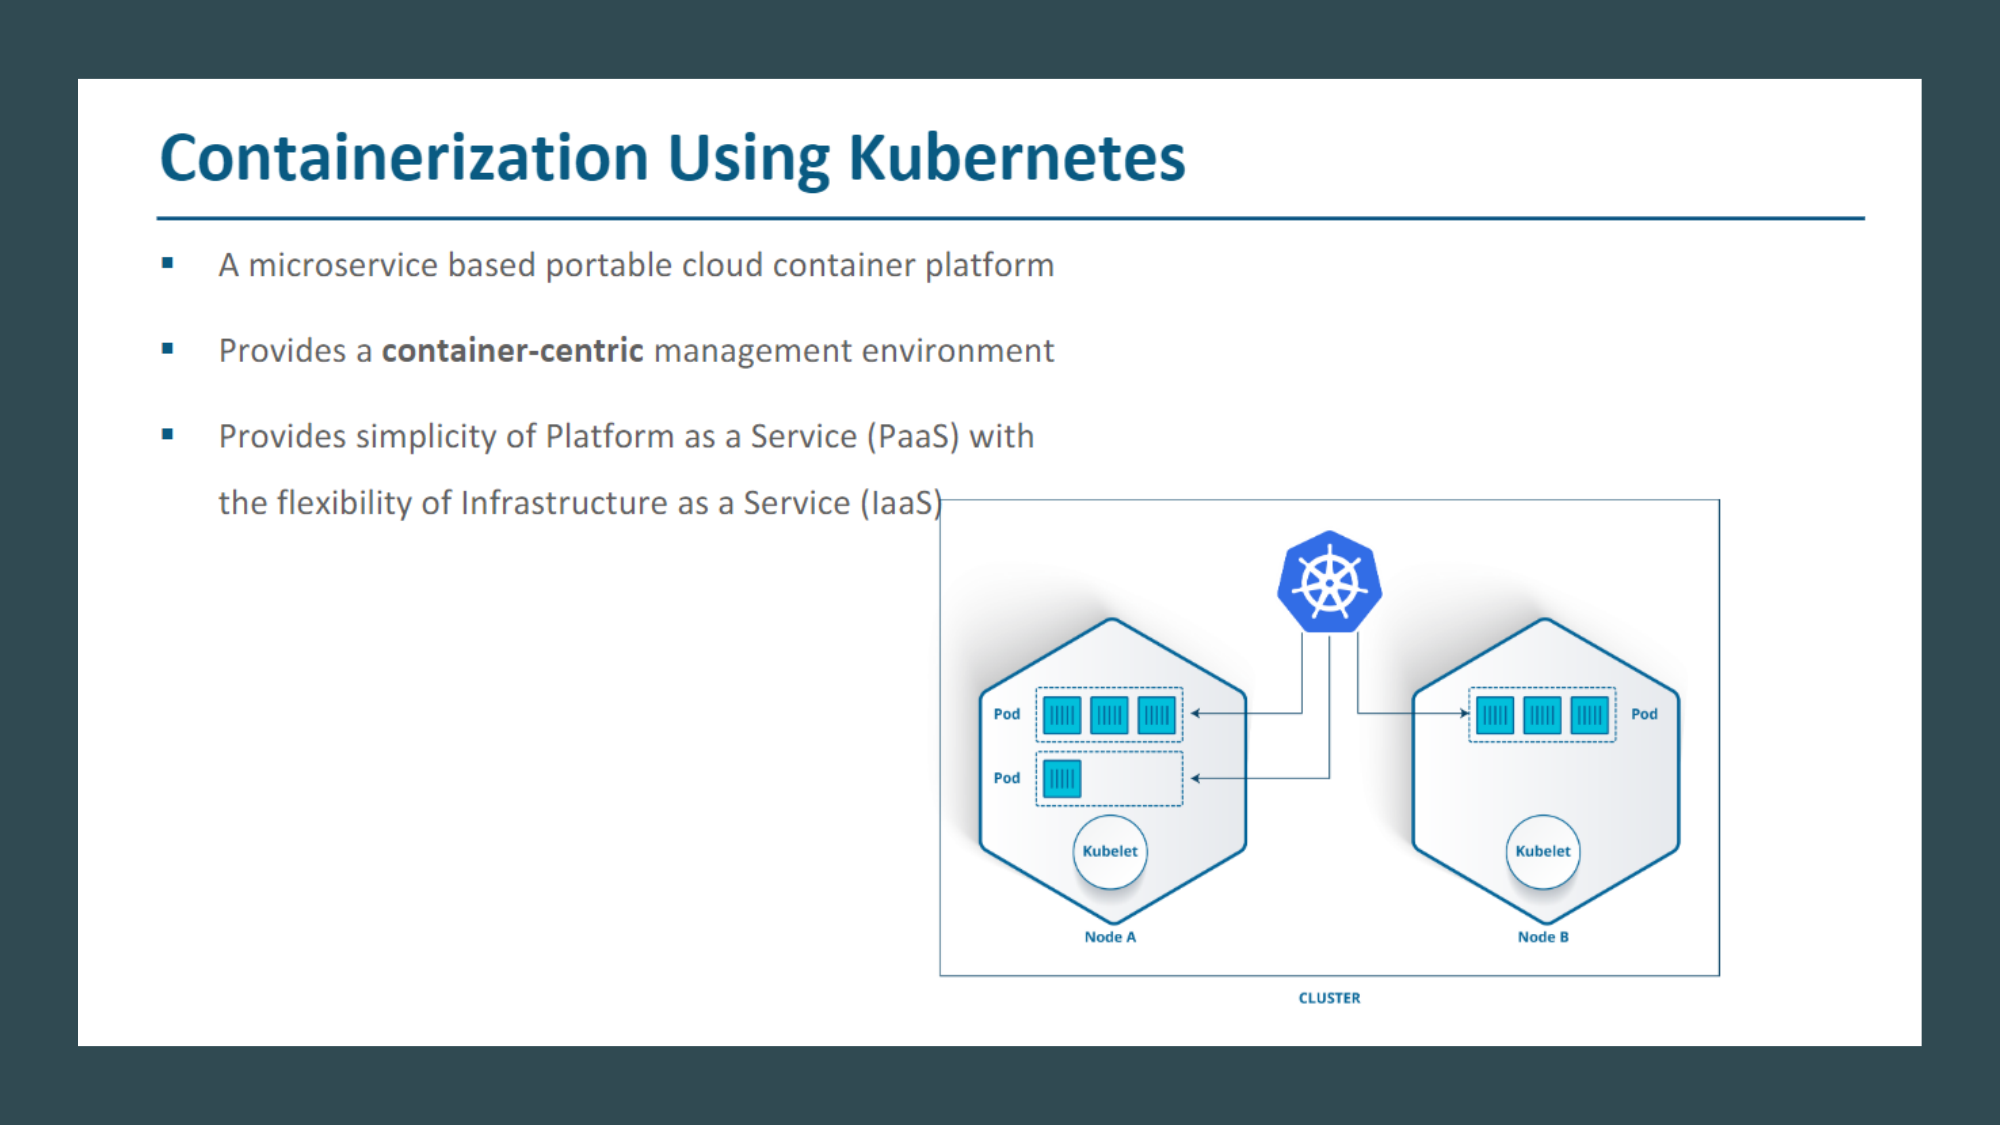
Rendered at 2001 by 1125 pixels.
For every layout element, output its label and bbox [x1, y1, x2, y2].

text_box [77, 78, 1923, 1047]
text_box [0, 0, 2000, 1125]
list [121, 105, 1879, 1020]
